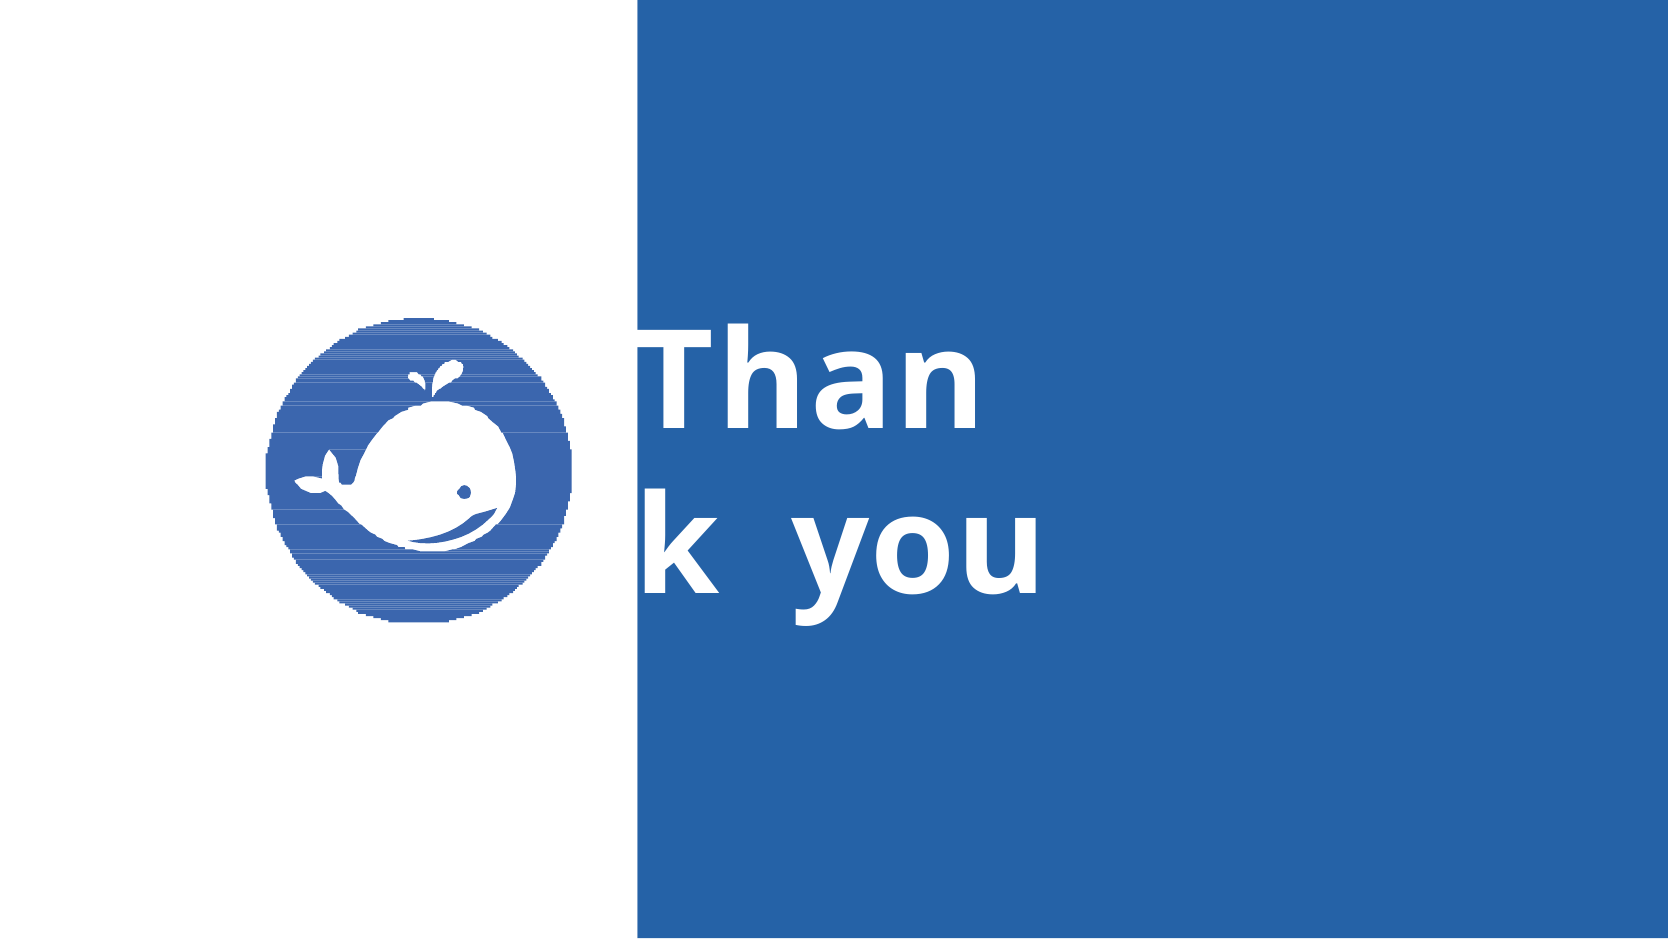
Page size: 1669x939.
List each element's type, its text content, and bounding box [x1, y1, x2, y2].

text_box [639, 0, 1668, 939]
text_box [0, 0, 638, 939]
title Thank you [642, 288, 1074, 621]
